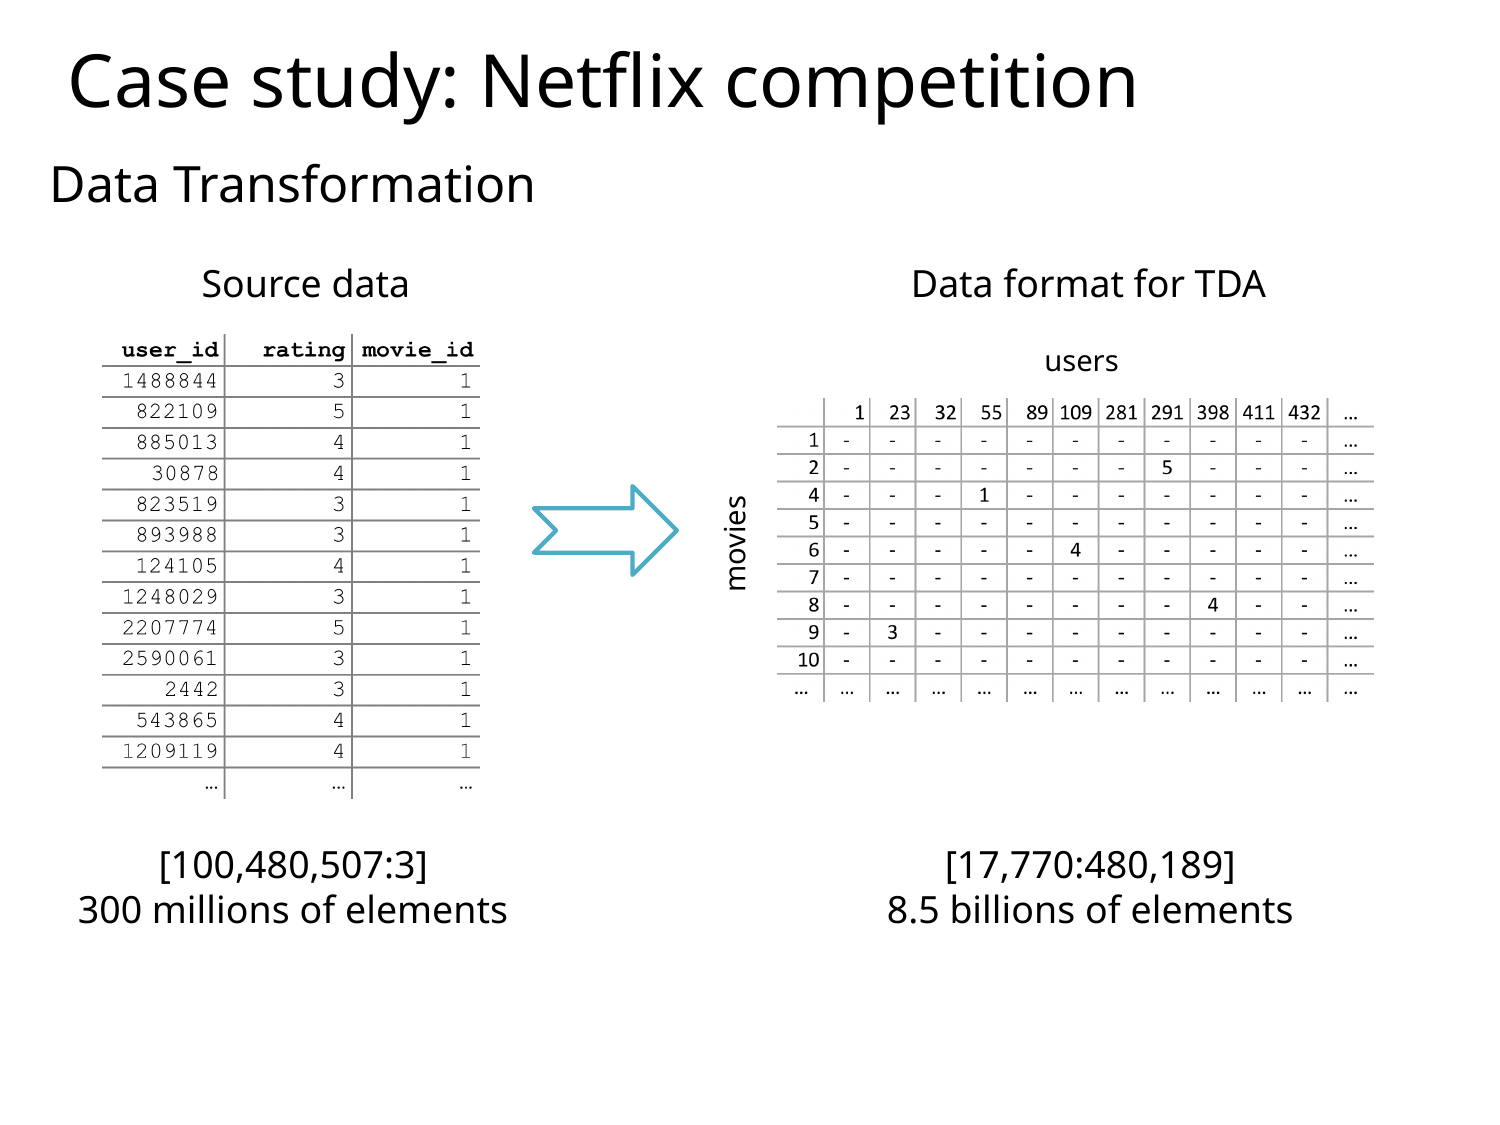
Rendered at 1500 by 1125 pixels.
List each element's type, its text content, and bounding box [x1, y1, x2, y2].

text_box Data Transformation [35, 144, 552, 220]
picture [102, 334, 480, 799]
picture [776, 398, 1374, 703]
text_box [17,770:480,189] 8.5 billions of elements [872, 833, 1309, 938]
text_box users [1029, 334, 1134, 385]
text_box [100,480,507:3] 300 millions of elements [63, 833, 524, 938]
title Case study: Netflix competition [52, 0, 1403, 157]
text_box [531, 484, 679, 577]
text_box Source data [186, 252, 426, 313]
text_box movies [708, 480, 759, 608]
text_box Data format for TDA [896, 252, 1282, 313]
